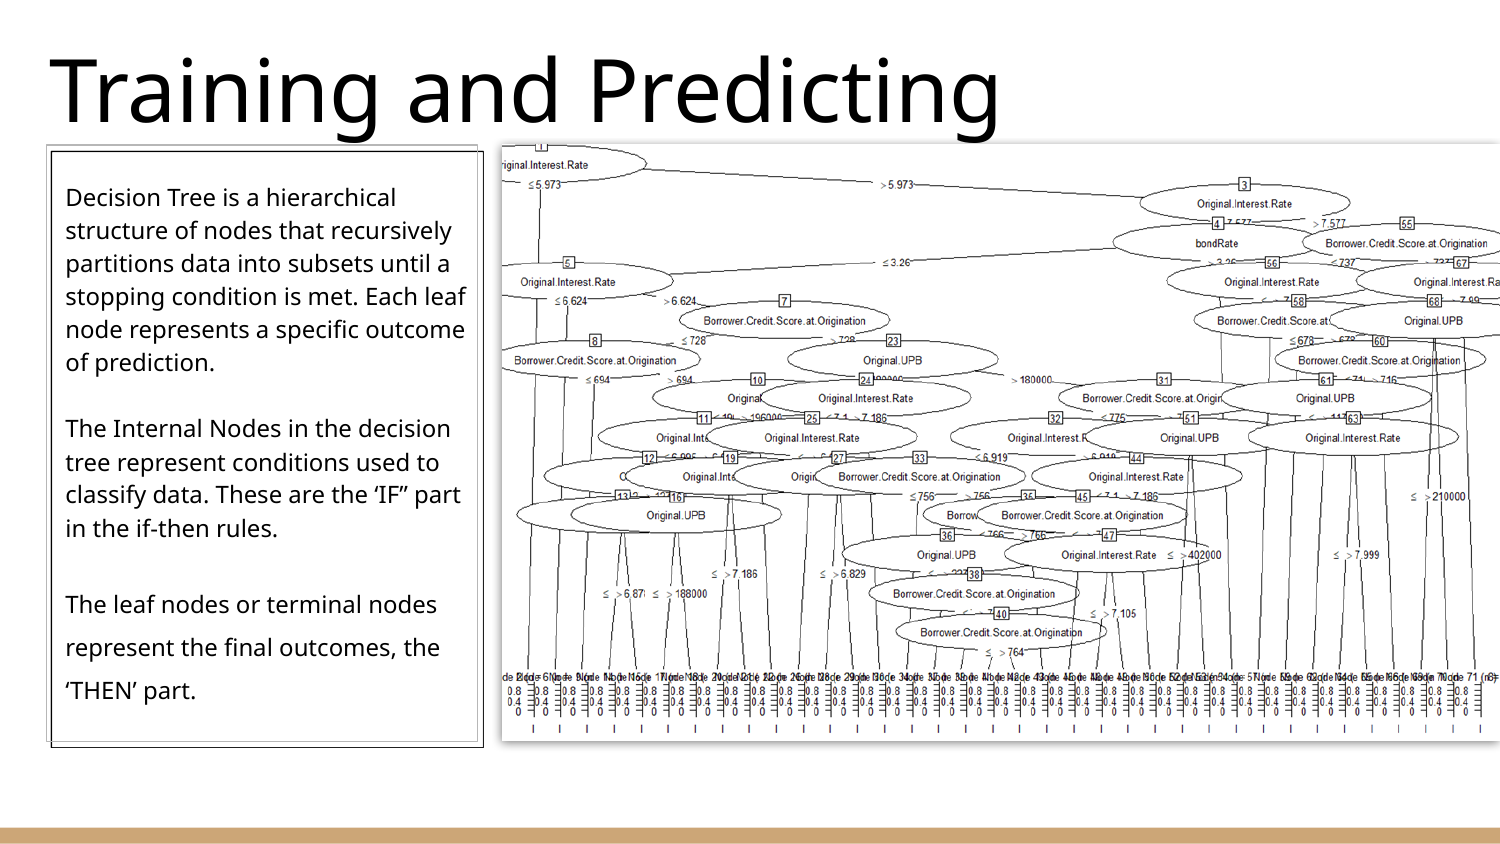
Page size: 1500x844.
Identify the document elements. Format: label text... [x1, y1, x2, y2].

text_box [46, 145, 478, 742]
title Training and Predicting [34, 19, 1432, 156]
picture [501, 144, 1500, 741]
